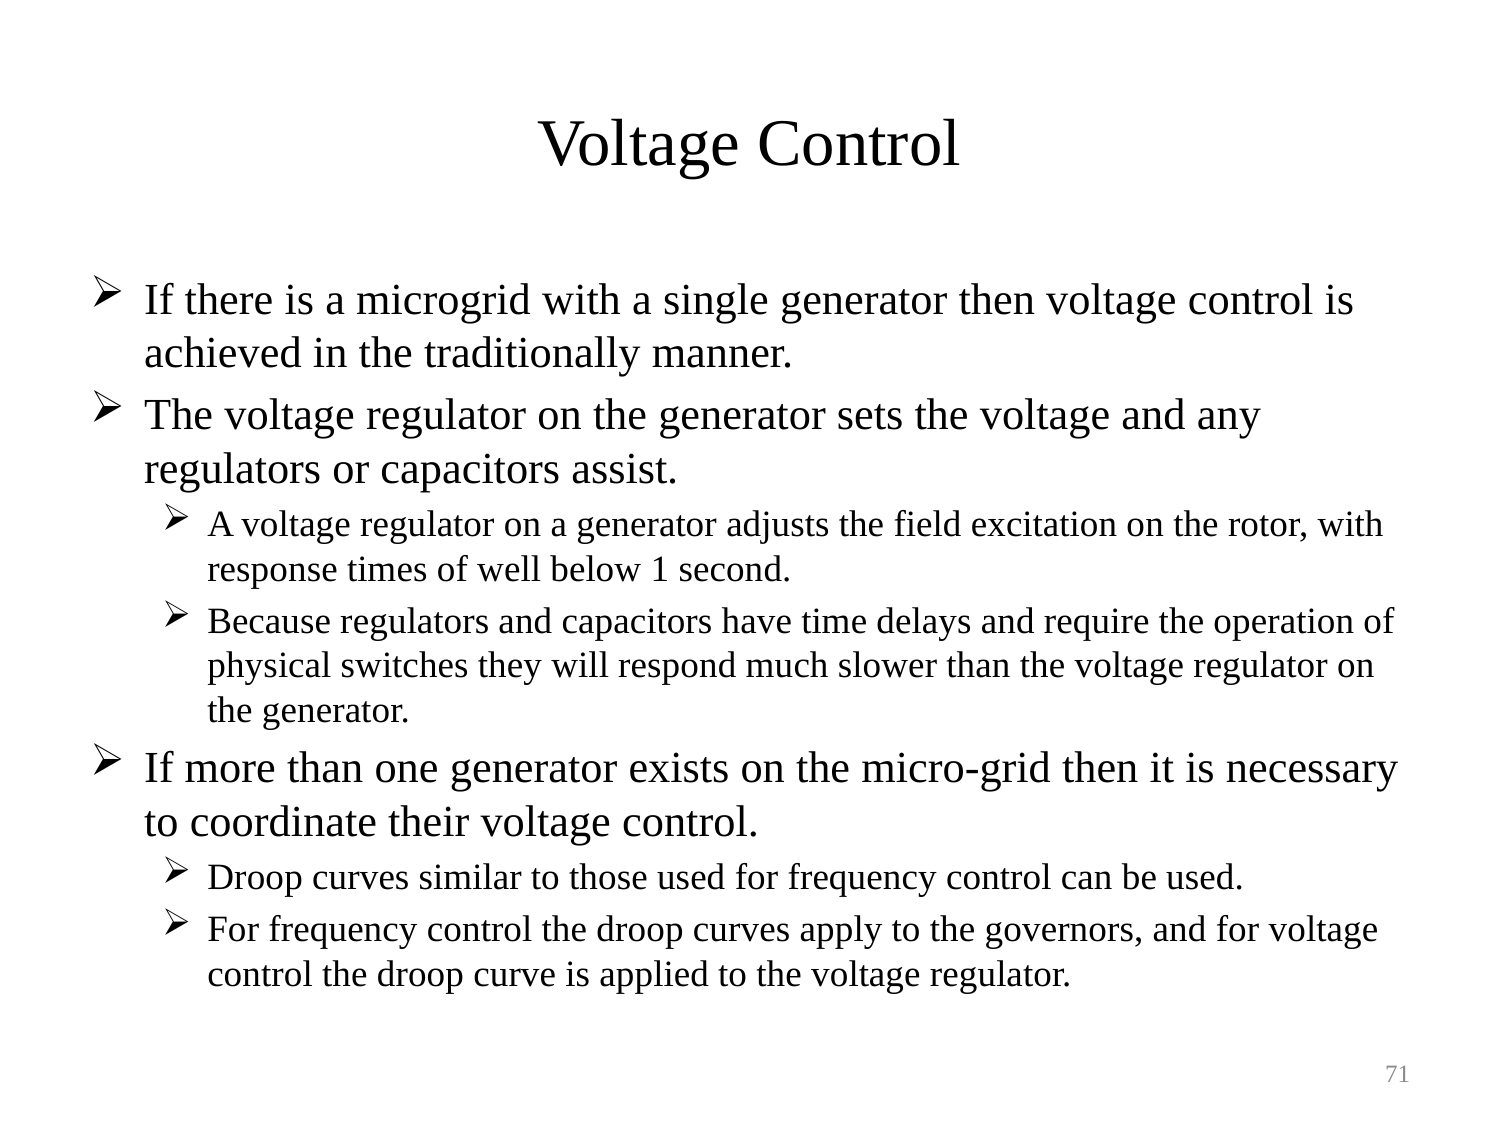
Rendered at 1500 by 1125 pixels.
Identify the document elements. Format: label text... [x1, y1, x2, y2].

slide_number 71 [1074, 1042, 1425, 1103]
title Voltage Control [75, 45, 1425, 233]
list If there is a microgrid with a single generator then voltage control is achieved in the traditionally manner. The voltage regulator on the generator sets the voltage and any regulators or capacitors assist. A voltage regulator on a generator adjusts the field excitation on the rotor, with response times of well below 1 second. Because regulators and capacitors have time delays and require the operation of physical switches they will respond much slower than the voltage regulator on the generator. If more than one generator exists on the micro-grid then it is necessary to coordinate their voltage control. Droop curves similar to those used for frequency control can be used. For frequency control the droop curves apply to the governors, and for voltage control the droop curve is applied to the voltage regulator. [75, 262, 1425, 1005]
